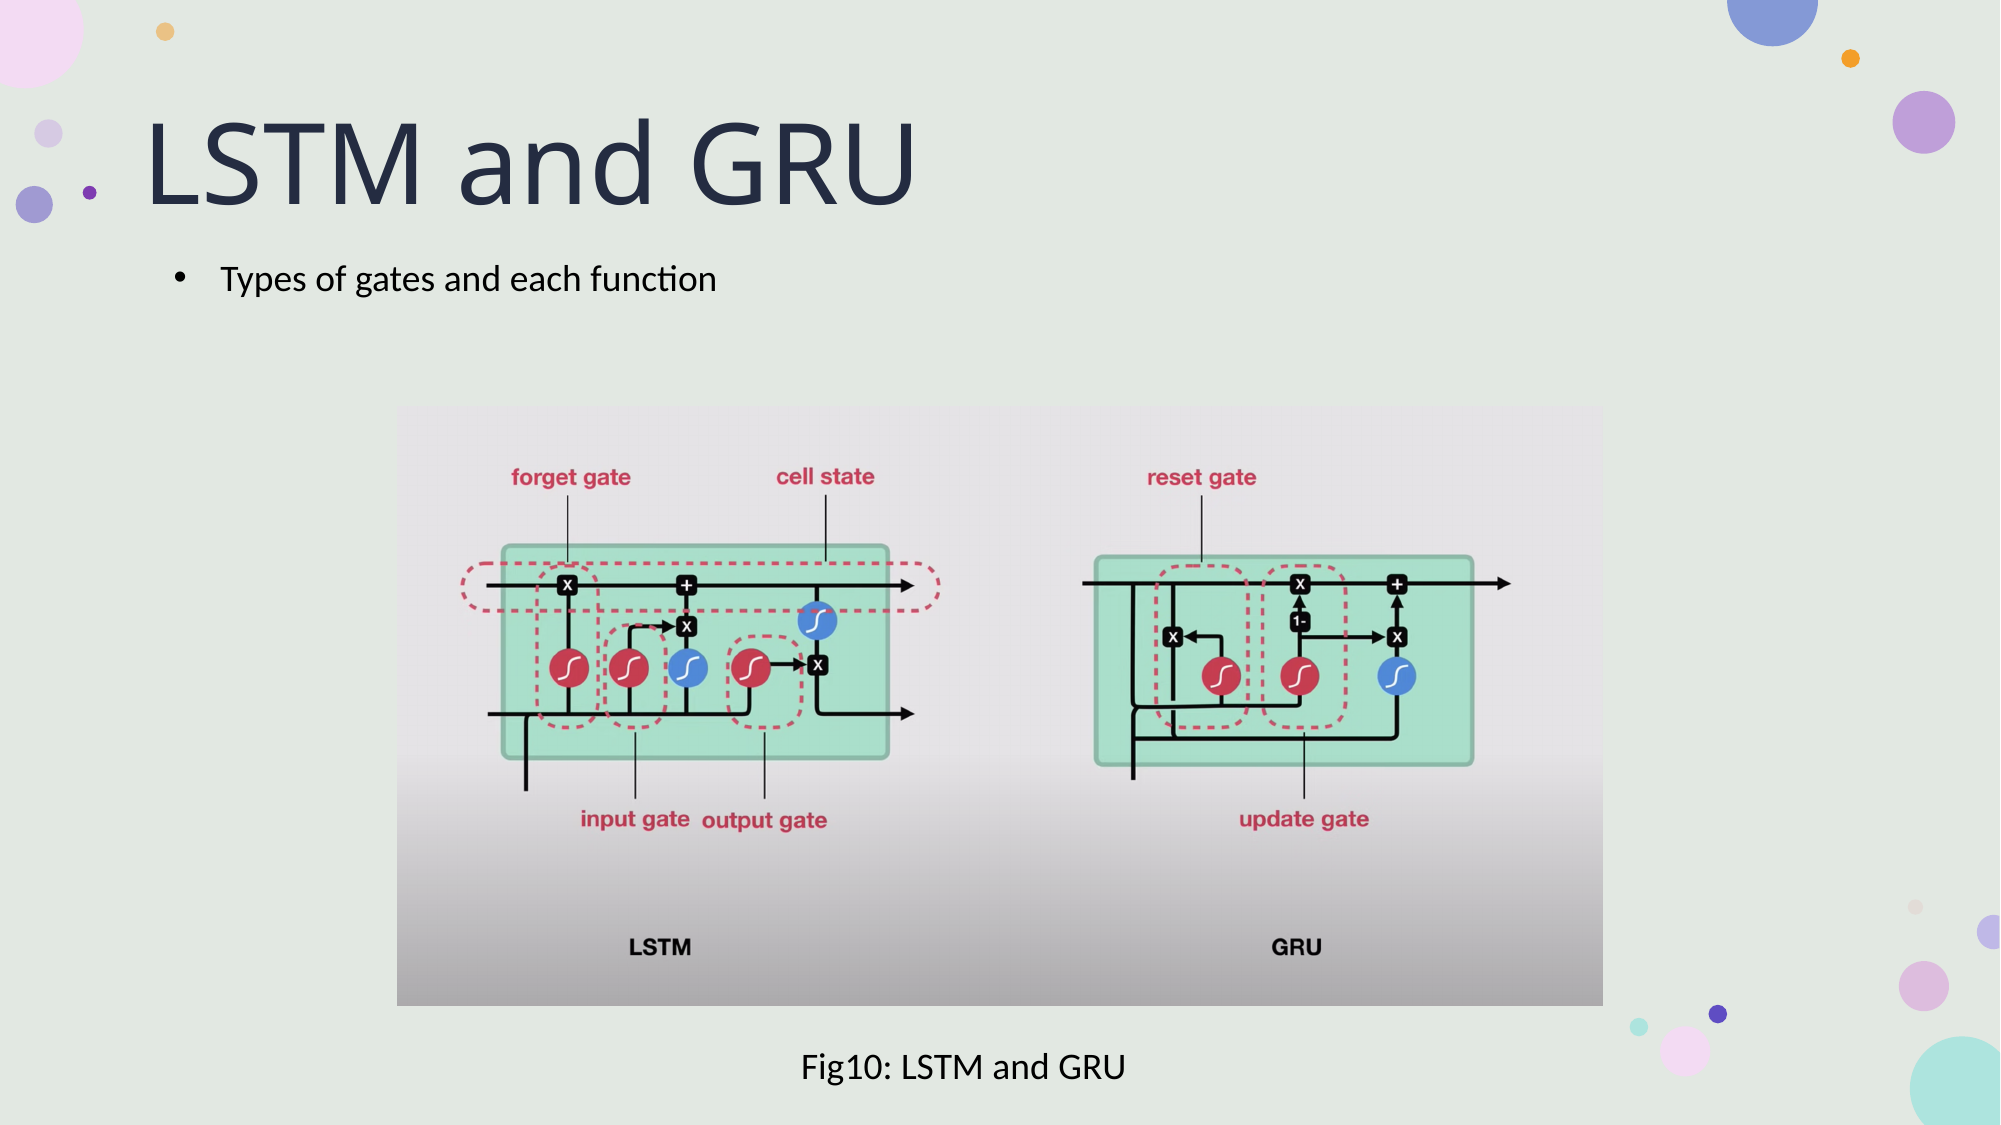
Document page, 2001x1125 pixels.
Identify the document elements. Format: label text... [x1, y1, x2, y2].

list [397, 406, 1603, 1006]
text_box Types of gates and each function [158, 246, 734, 307]
text_box Fig10: LSTM and GRU [786, 1034, 1142, 1095]
title LSTM and GRU [127, 59, 1877, 278]
